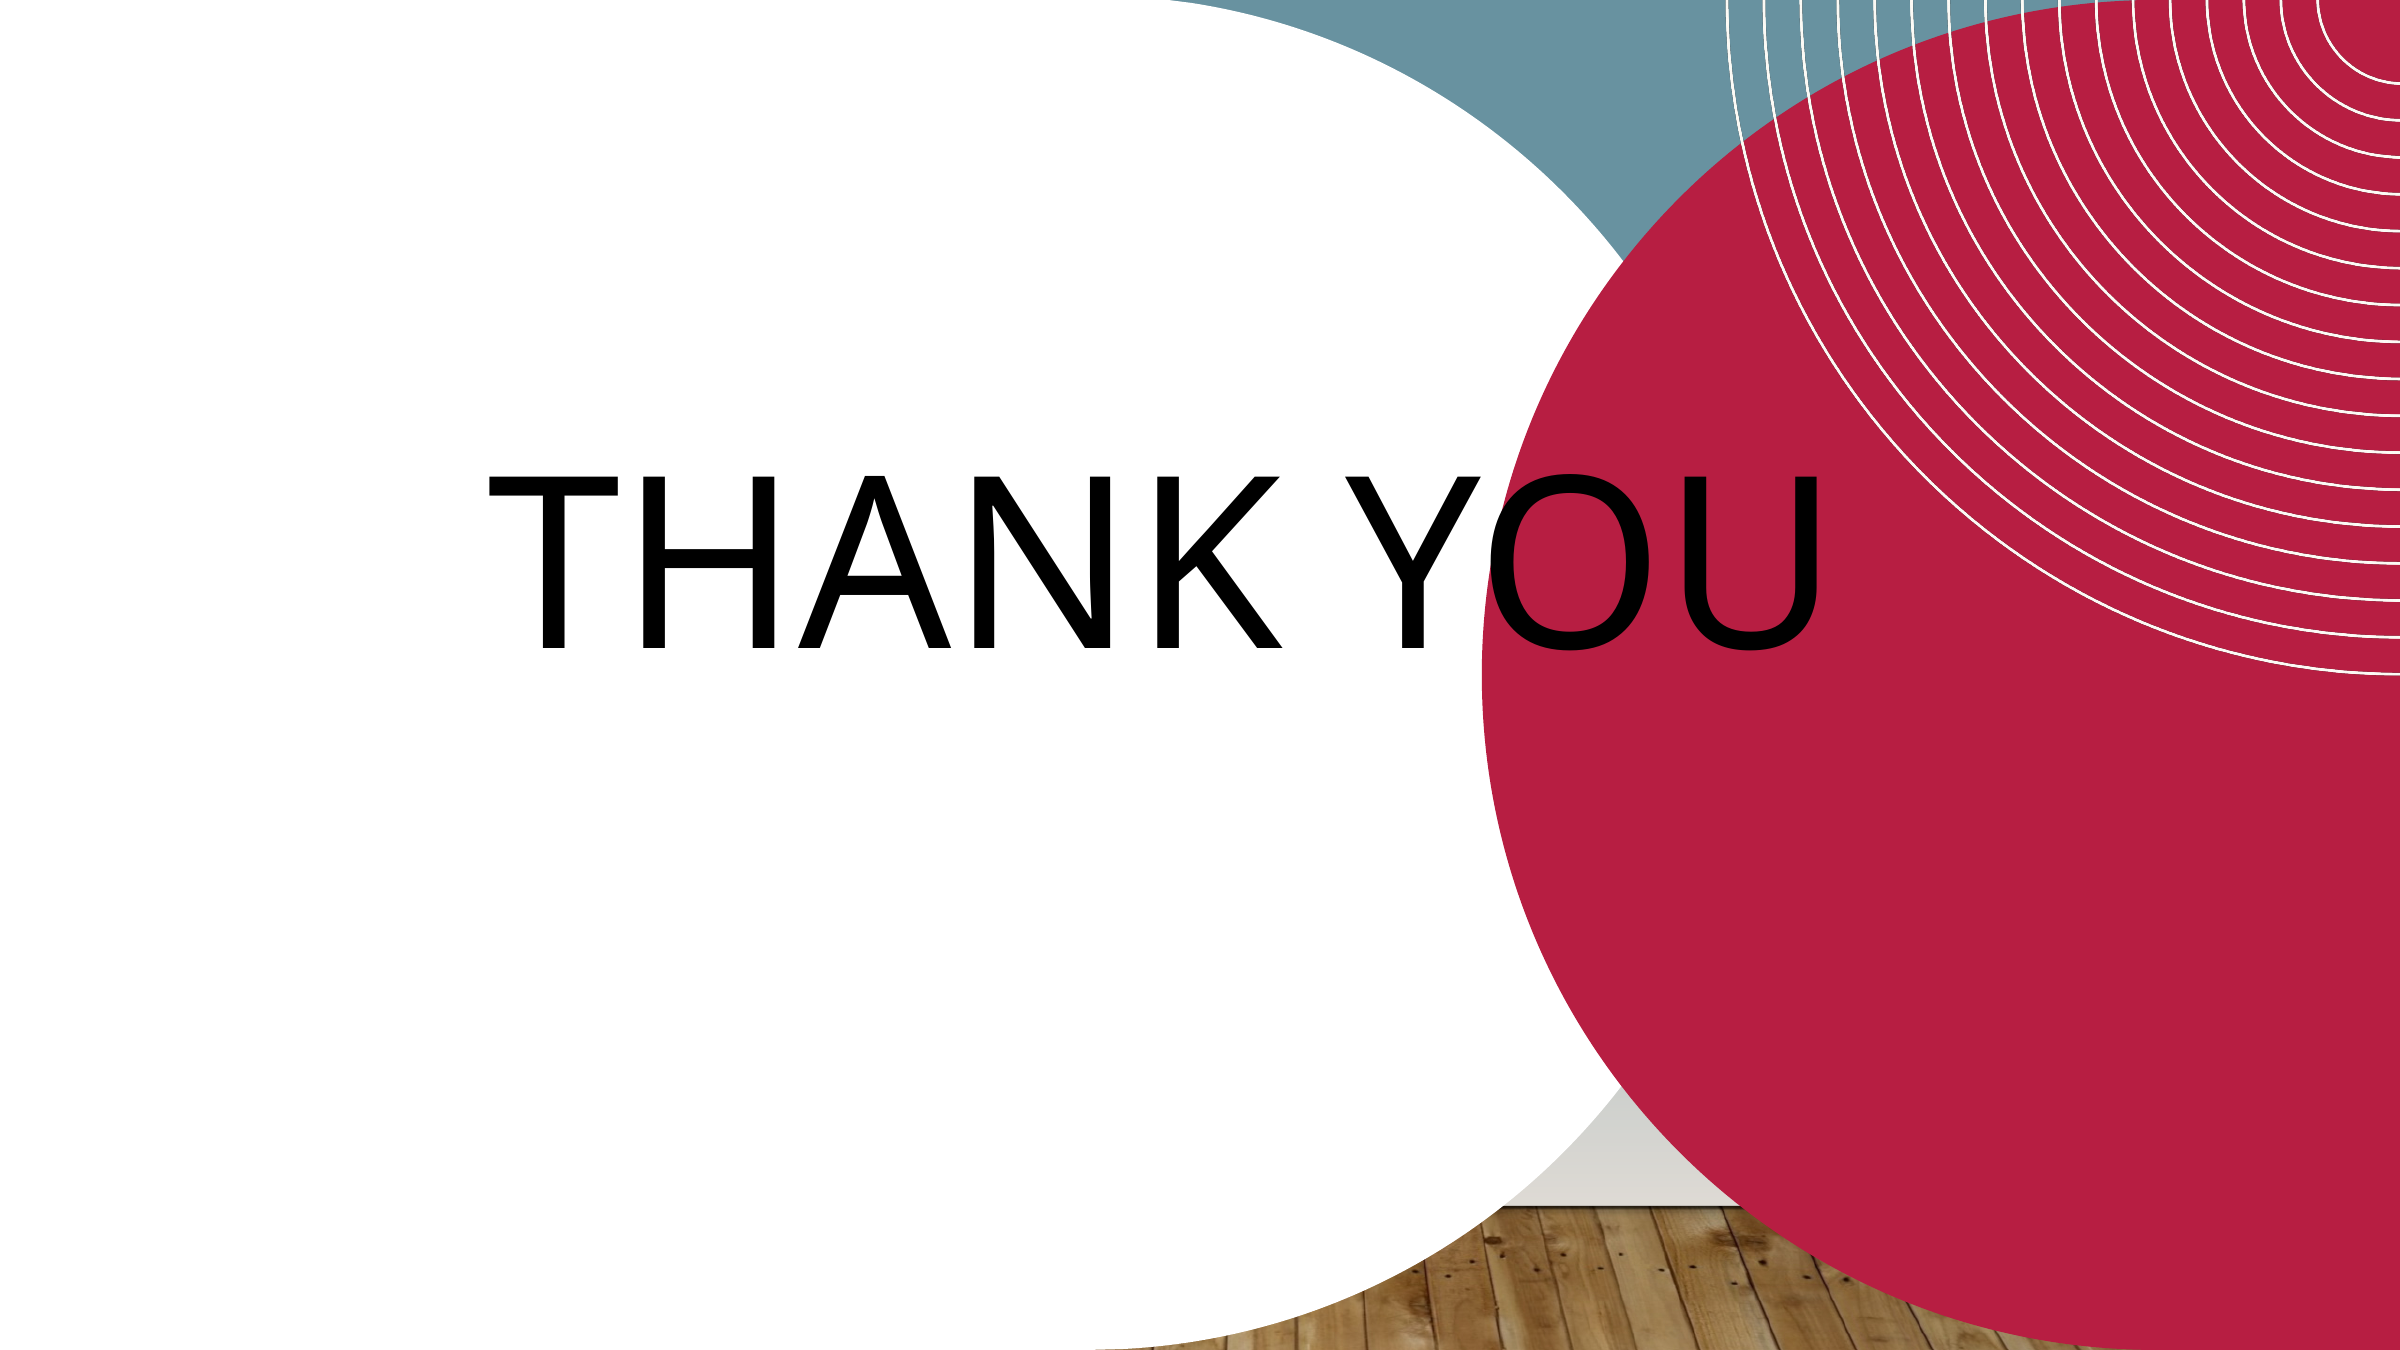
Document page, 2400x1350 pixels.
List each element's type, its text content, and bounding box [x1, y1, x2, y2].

picture [1124, 1206, 2121, 1350]
title Thank you [472, 159, 2271, 697]
picture [1725, 0, 2400, 676]
